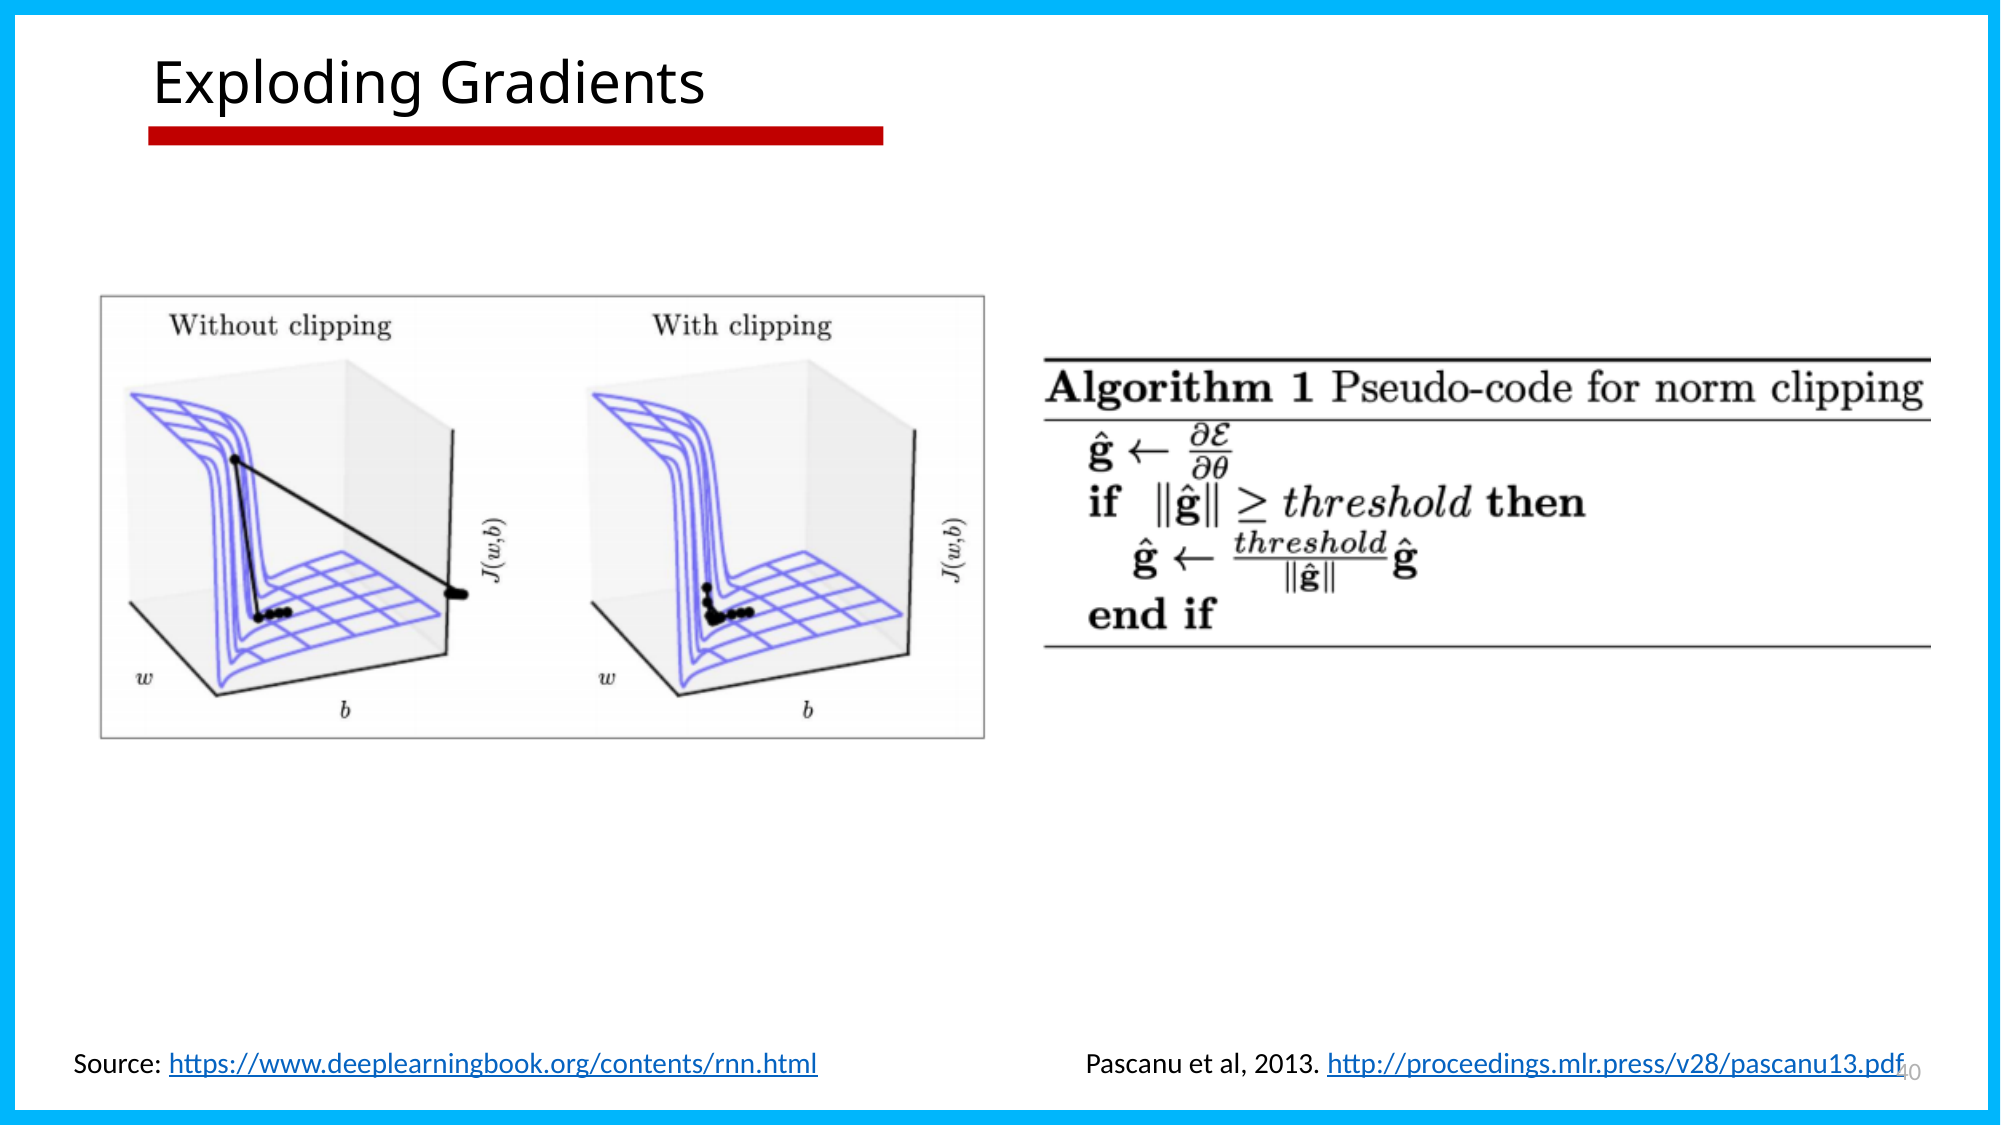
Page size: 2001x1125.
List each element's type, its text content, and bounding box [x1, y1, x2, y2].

text_box [147, 125, 884, 146]
text_box [998, 291, 1650, 398]
picture [91, 288, 998, 749]
picture [1028, 350, 1931, 660]
text_box Source: https://www.deeplearningbook.org/contents/rnn.html [58, 1036, 833, 1087]
title Exploding Gradients [137, 45, 1605, 236]
slide_number 40 [1486, 1040, 1937, 1101]
text_box Pascanu et al, 2013. http://proceedings.mlr.press/v28/pascanu13.pdf [1071, 1036, 1931, 1087]
